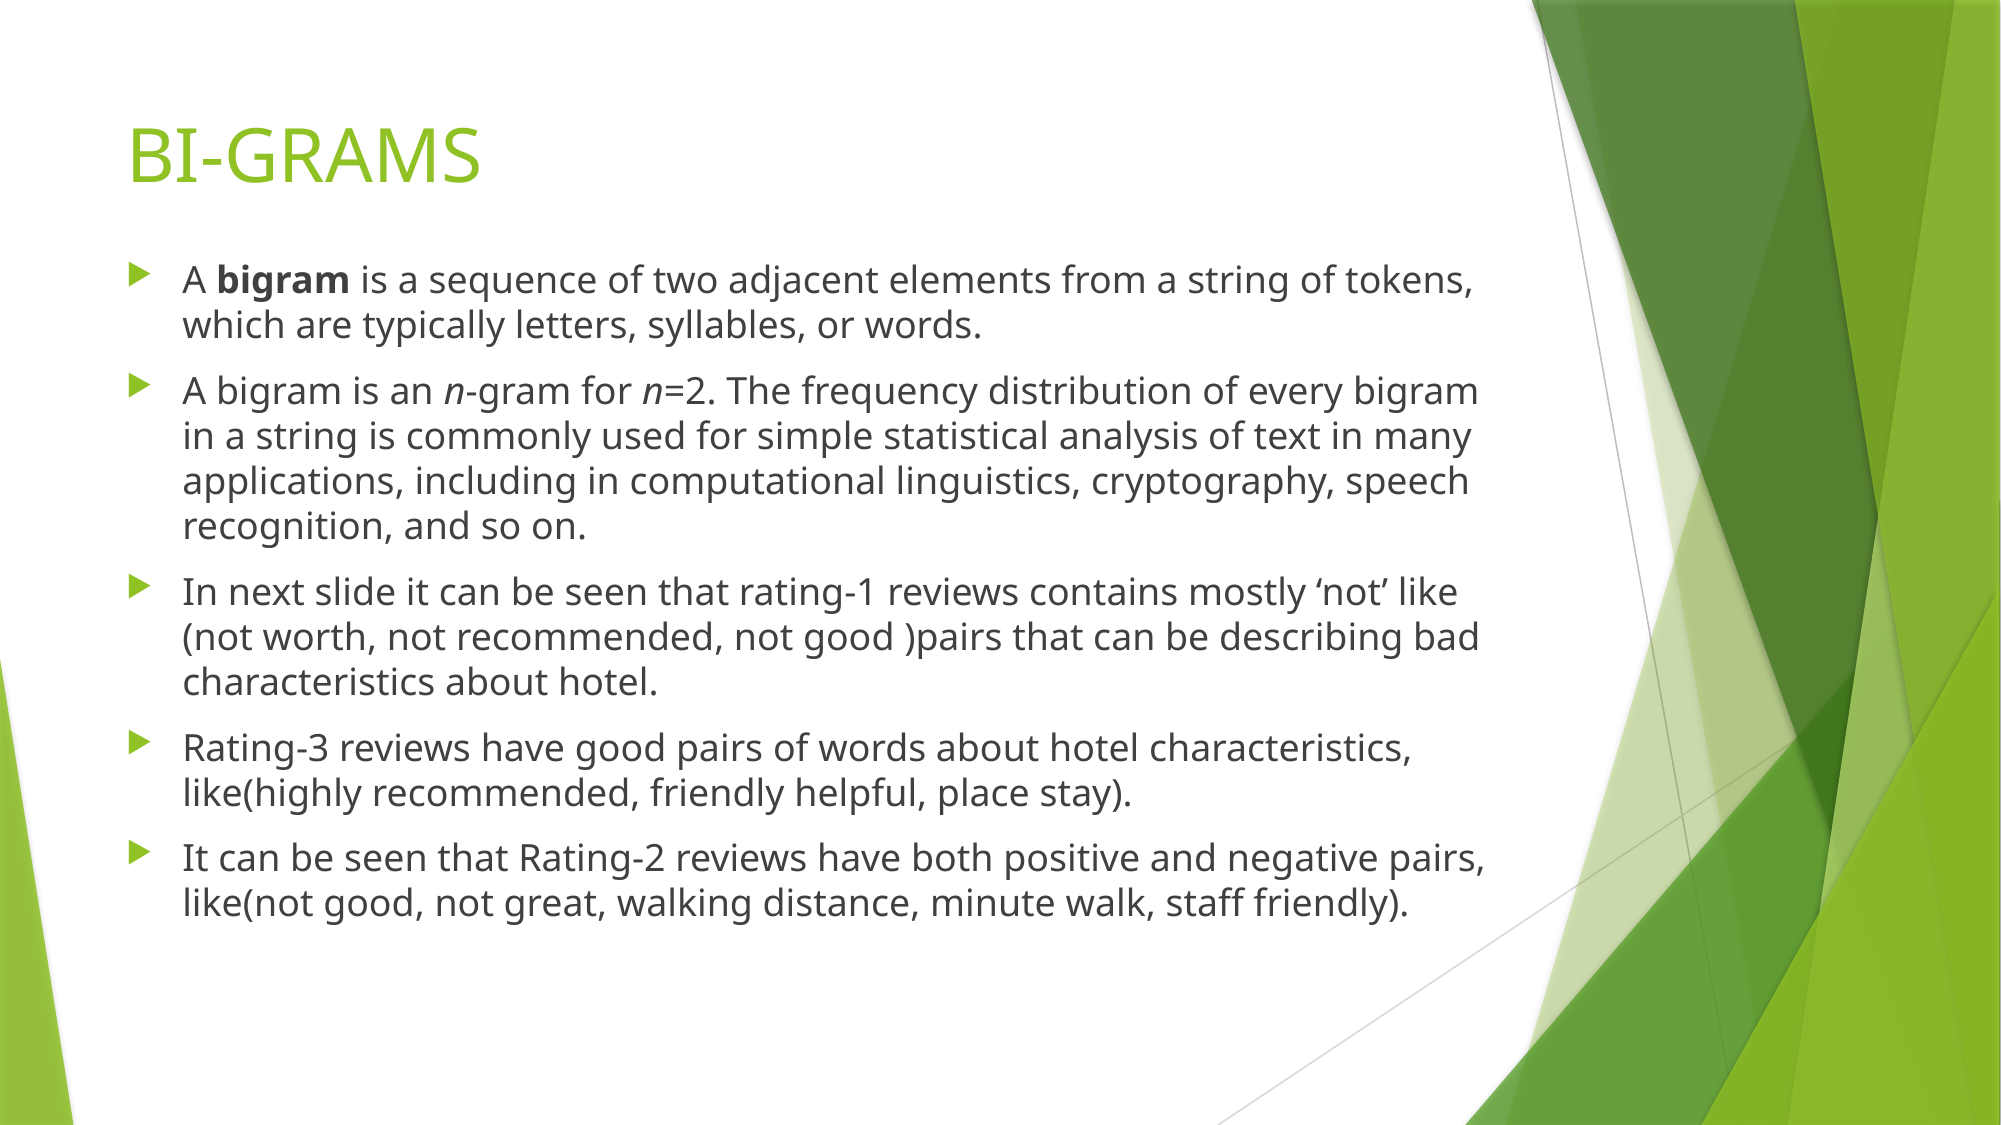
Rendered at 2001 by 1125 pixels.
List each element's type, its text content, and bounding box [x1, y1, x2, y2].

title BI-GRAMS [111, 99, 1522, 248]
list A bigram is a sequence of two adjacent elements from a string of tokens, which are typically letters, syllables, or words. A bigram is an n-gram for n=2. The frequency distribution of every bigram in a string is commonly used for simple statistical analysis of text in many applications, including in computational linguistics, cryptography, speech recognition, and so on. In next slide it can be seen that rating-1 reviews contains mostly ‘not’ like (not worth, not recommended, not good )pairs that can be describing bad characteristics about hotel. Rating-3 reviews have good pairs of words about hotel characteristics, like(highly recommended, friendly helpful, place stay). It can be seen that Rating-2 reviews have both positive and negative pairs, like(not good, not great, walking distance, minute walk, staff friendly). [111, 248, 1522, 992]
